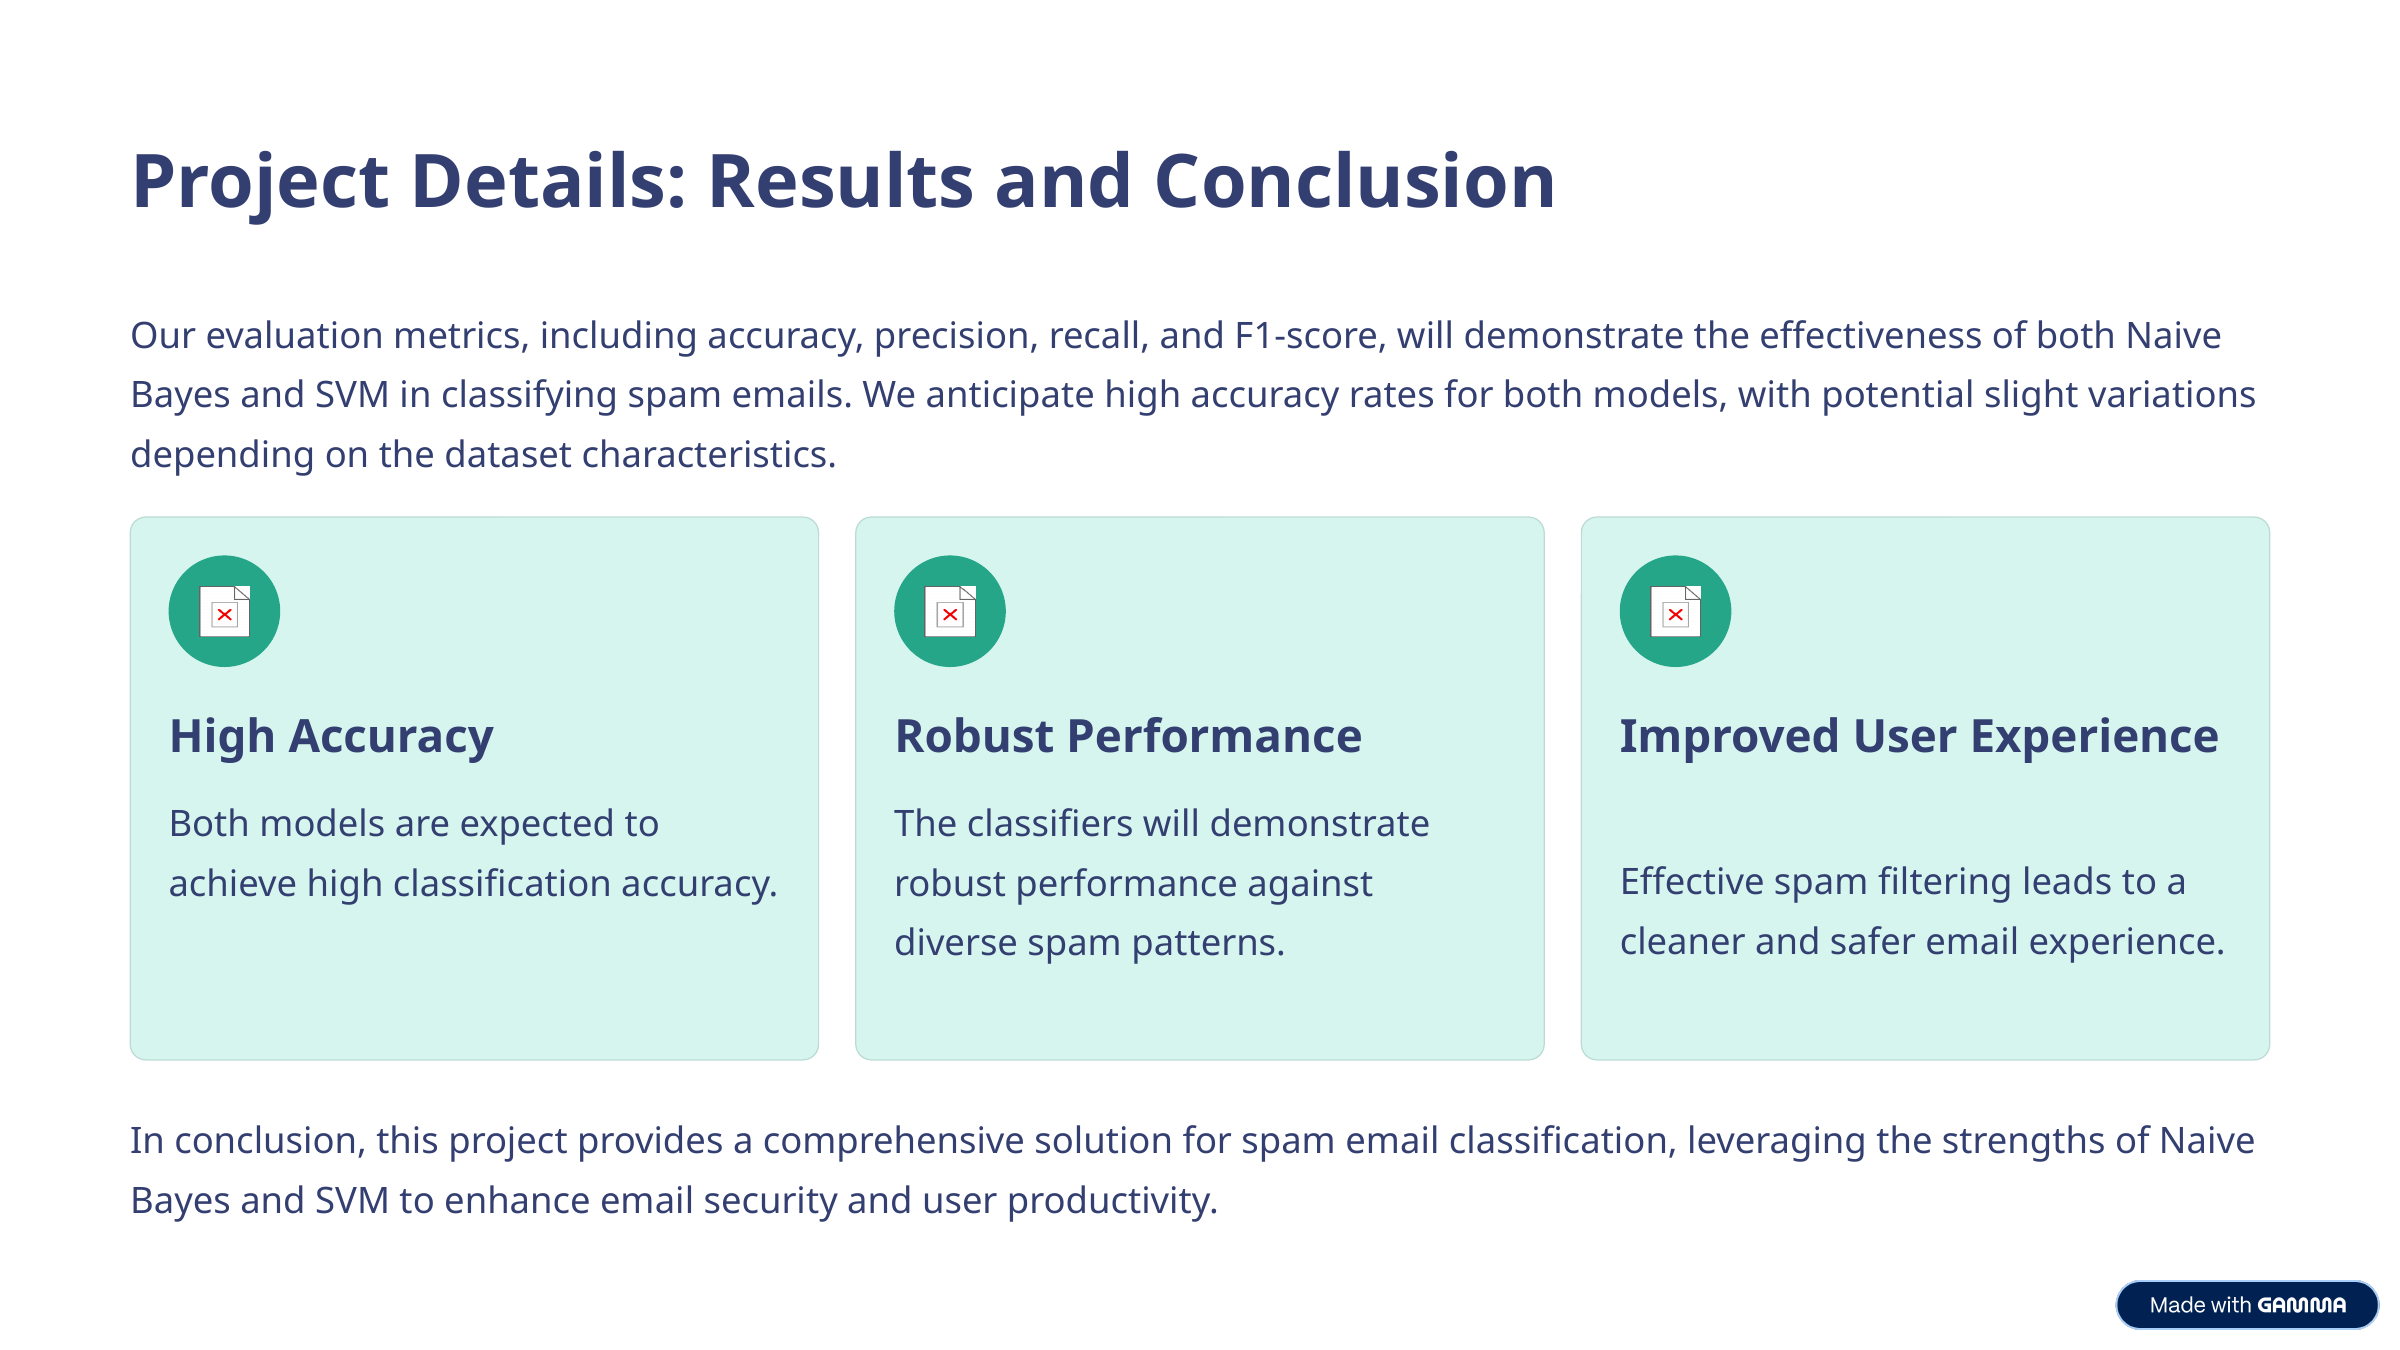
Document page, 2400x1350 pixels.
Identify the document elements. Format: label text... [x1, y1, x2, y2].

text_box [1581, 516, 2270, 1060]
picture [199, 586, 250, 637]
text_box [130, 516, 819, 1060]
text_box The classifiers will demonstrate robust performance against diverse spam patterns. [894, 784, 1506, 964]
text_box Our evaluation metrics, including accuracy, precision, recall, and F1-score, will demonstrate the effectiveness of both Naive Bayes and SVM in classifying spam emails. We anticipate high accuracy rates for both models, with potential slight variations depending on the dataset characteristics. [130, 296, 2270, 476]
text_box [1619, 555, 1732, 668]
picture [924, 586, 976, 637]
picture [2106, 1271, 2389, 1339]
text_box [855, 516, 1545, 1060]
text_box High Accuracy [168, 704, 634, 763]
text_box In conclusion, this project provides a comprehensive solution for spam email classification, leveraging the strengths of Naive Bayes and SVM to enhance email security and user productivity. [130, 1101, 2270, 1221]
picture [1650, 586, 1701, 637]
text_box Robust Performance [894, 704, 1504, 763]
text_box [168, 555, 281, 668]
text_box Both models are expected to achieve high classification accuracy. [168, 784, 781, 964]
text_box [894, 555, 1006, 668]
text_box Effective spam filtering leads to a cleaner and safer email experience. [1619, 842, 2232, 1022]
text_box Project Details: Results and Conclusion [130, 129, 1954, 223]
text_box Improved User Experience [1619, 704, 2232, 821]
